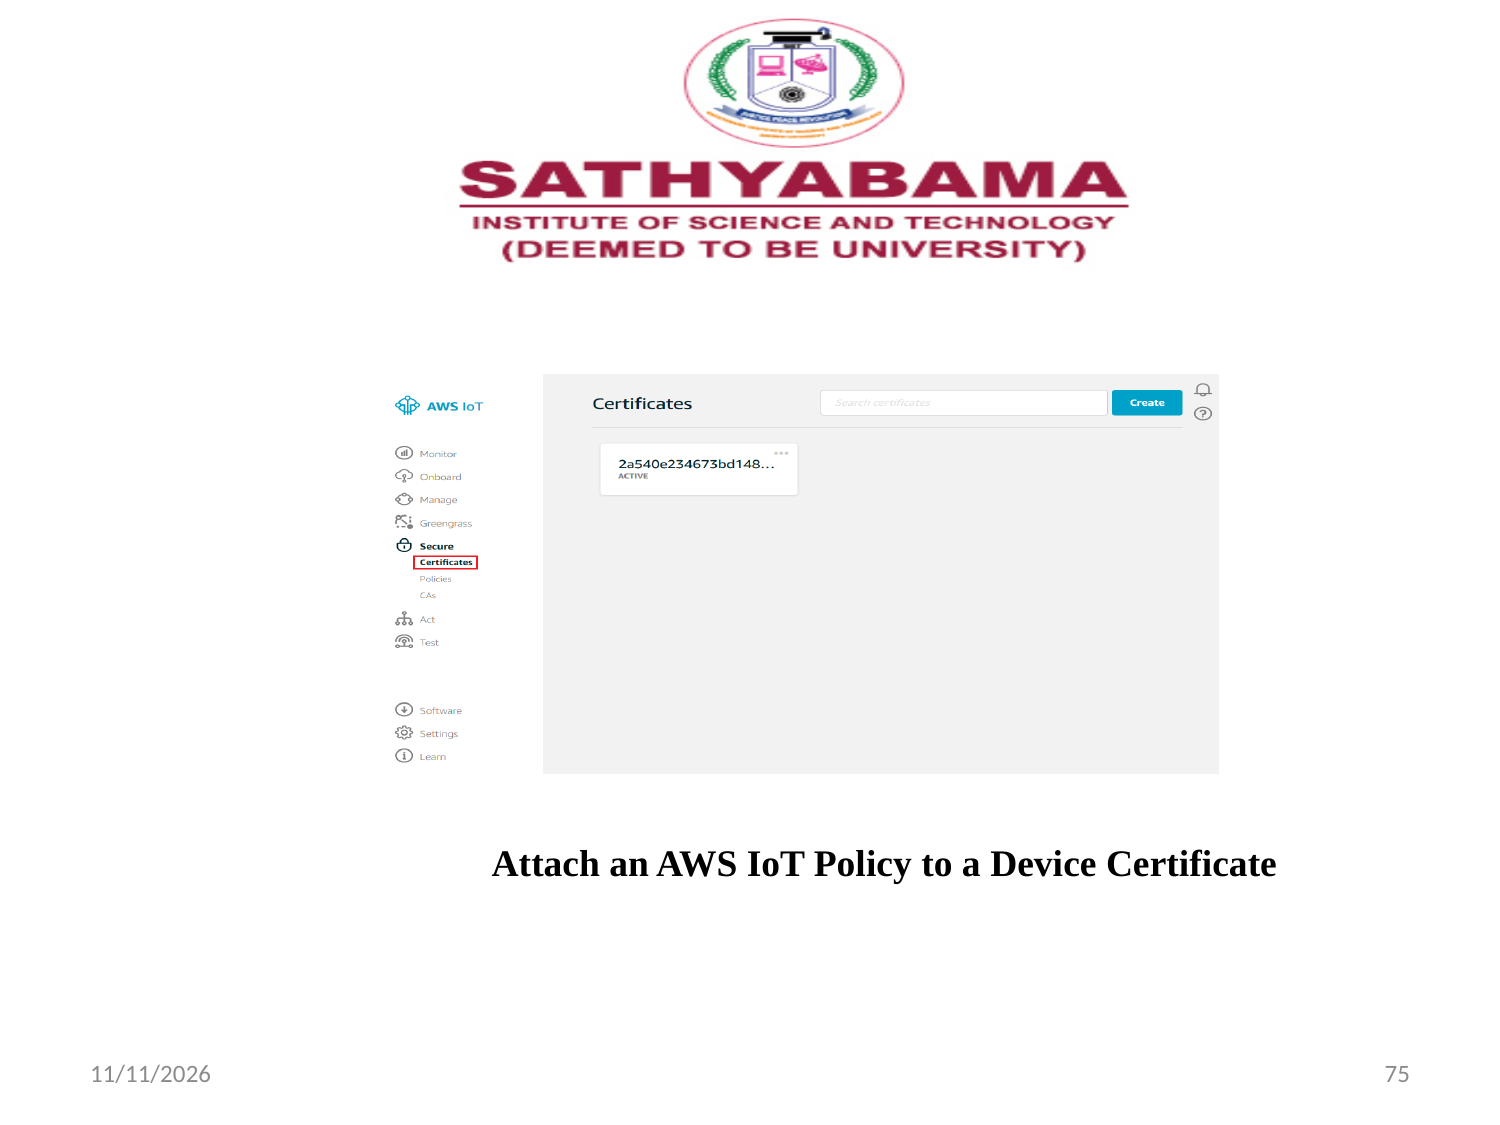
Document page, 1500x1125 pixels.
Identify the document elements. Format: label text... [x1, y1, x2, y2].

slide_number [75, 1042, 425, 1103]
slide_number 75 [1074, 1042, 1425, 1103]
text_box Attach an AWS IoT Policy to a Device Certificate [421, 831, 1348, 892]
picture [386, 374, 1219, 774]
picture [433, 0, 1161, 270]
text_box [316, 363, 575, 424]
